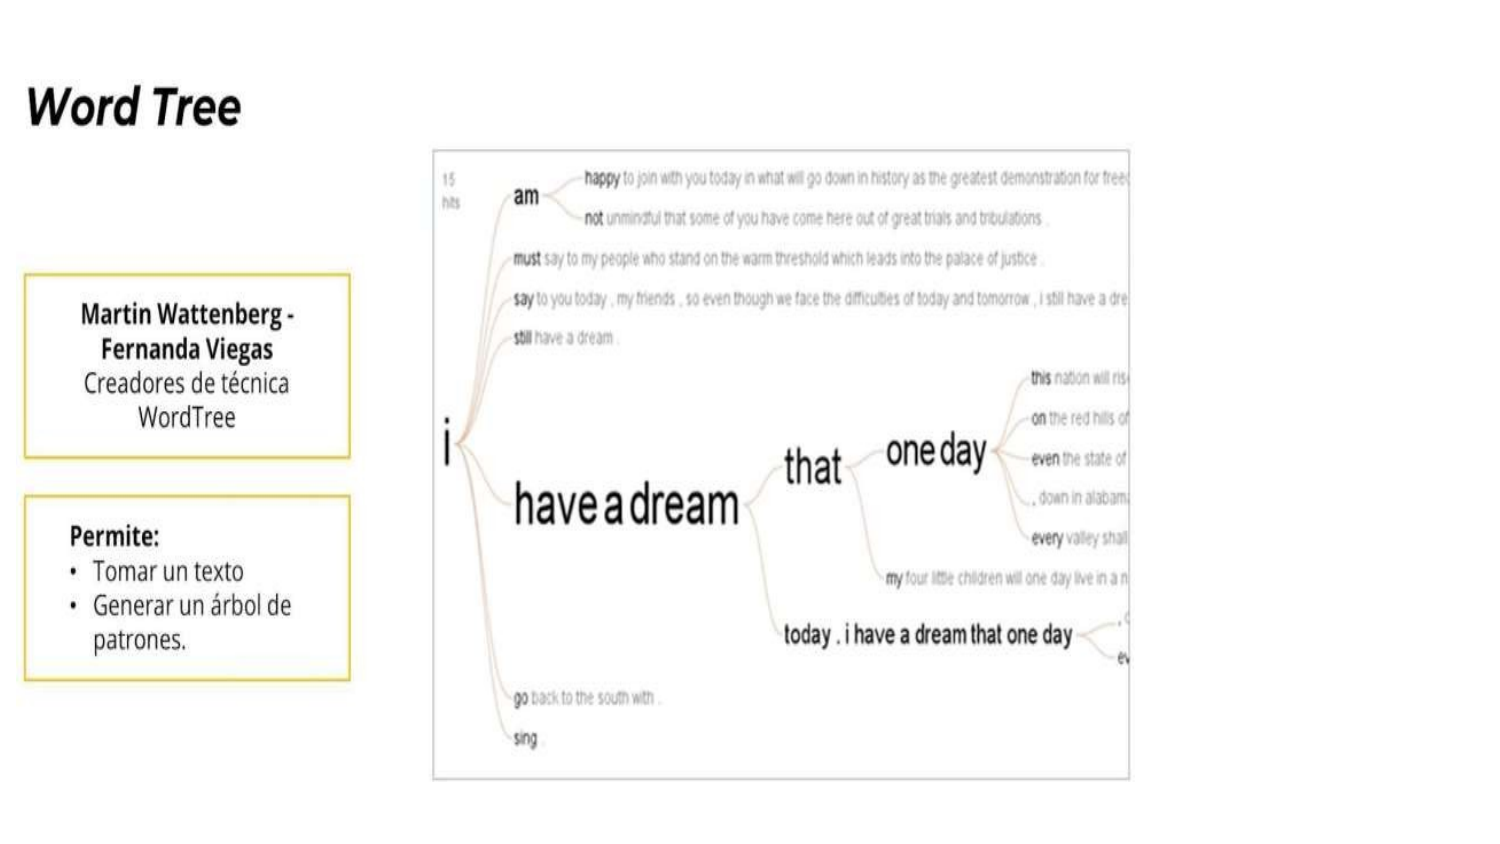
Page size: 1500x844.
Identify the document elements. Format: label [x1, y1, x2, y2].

picture [16, 79, 1135, 782]
